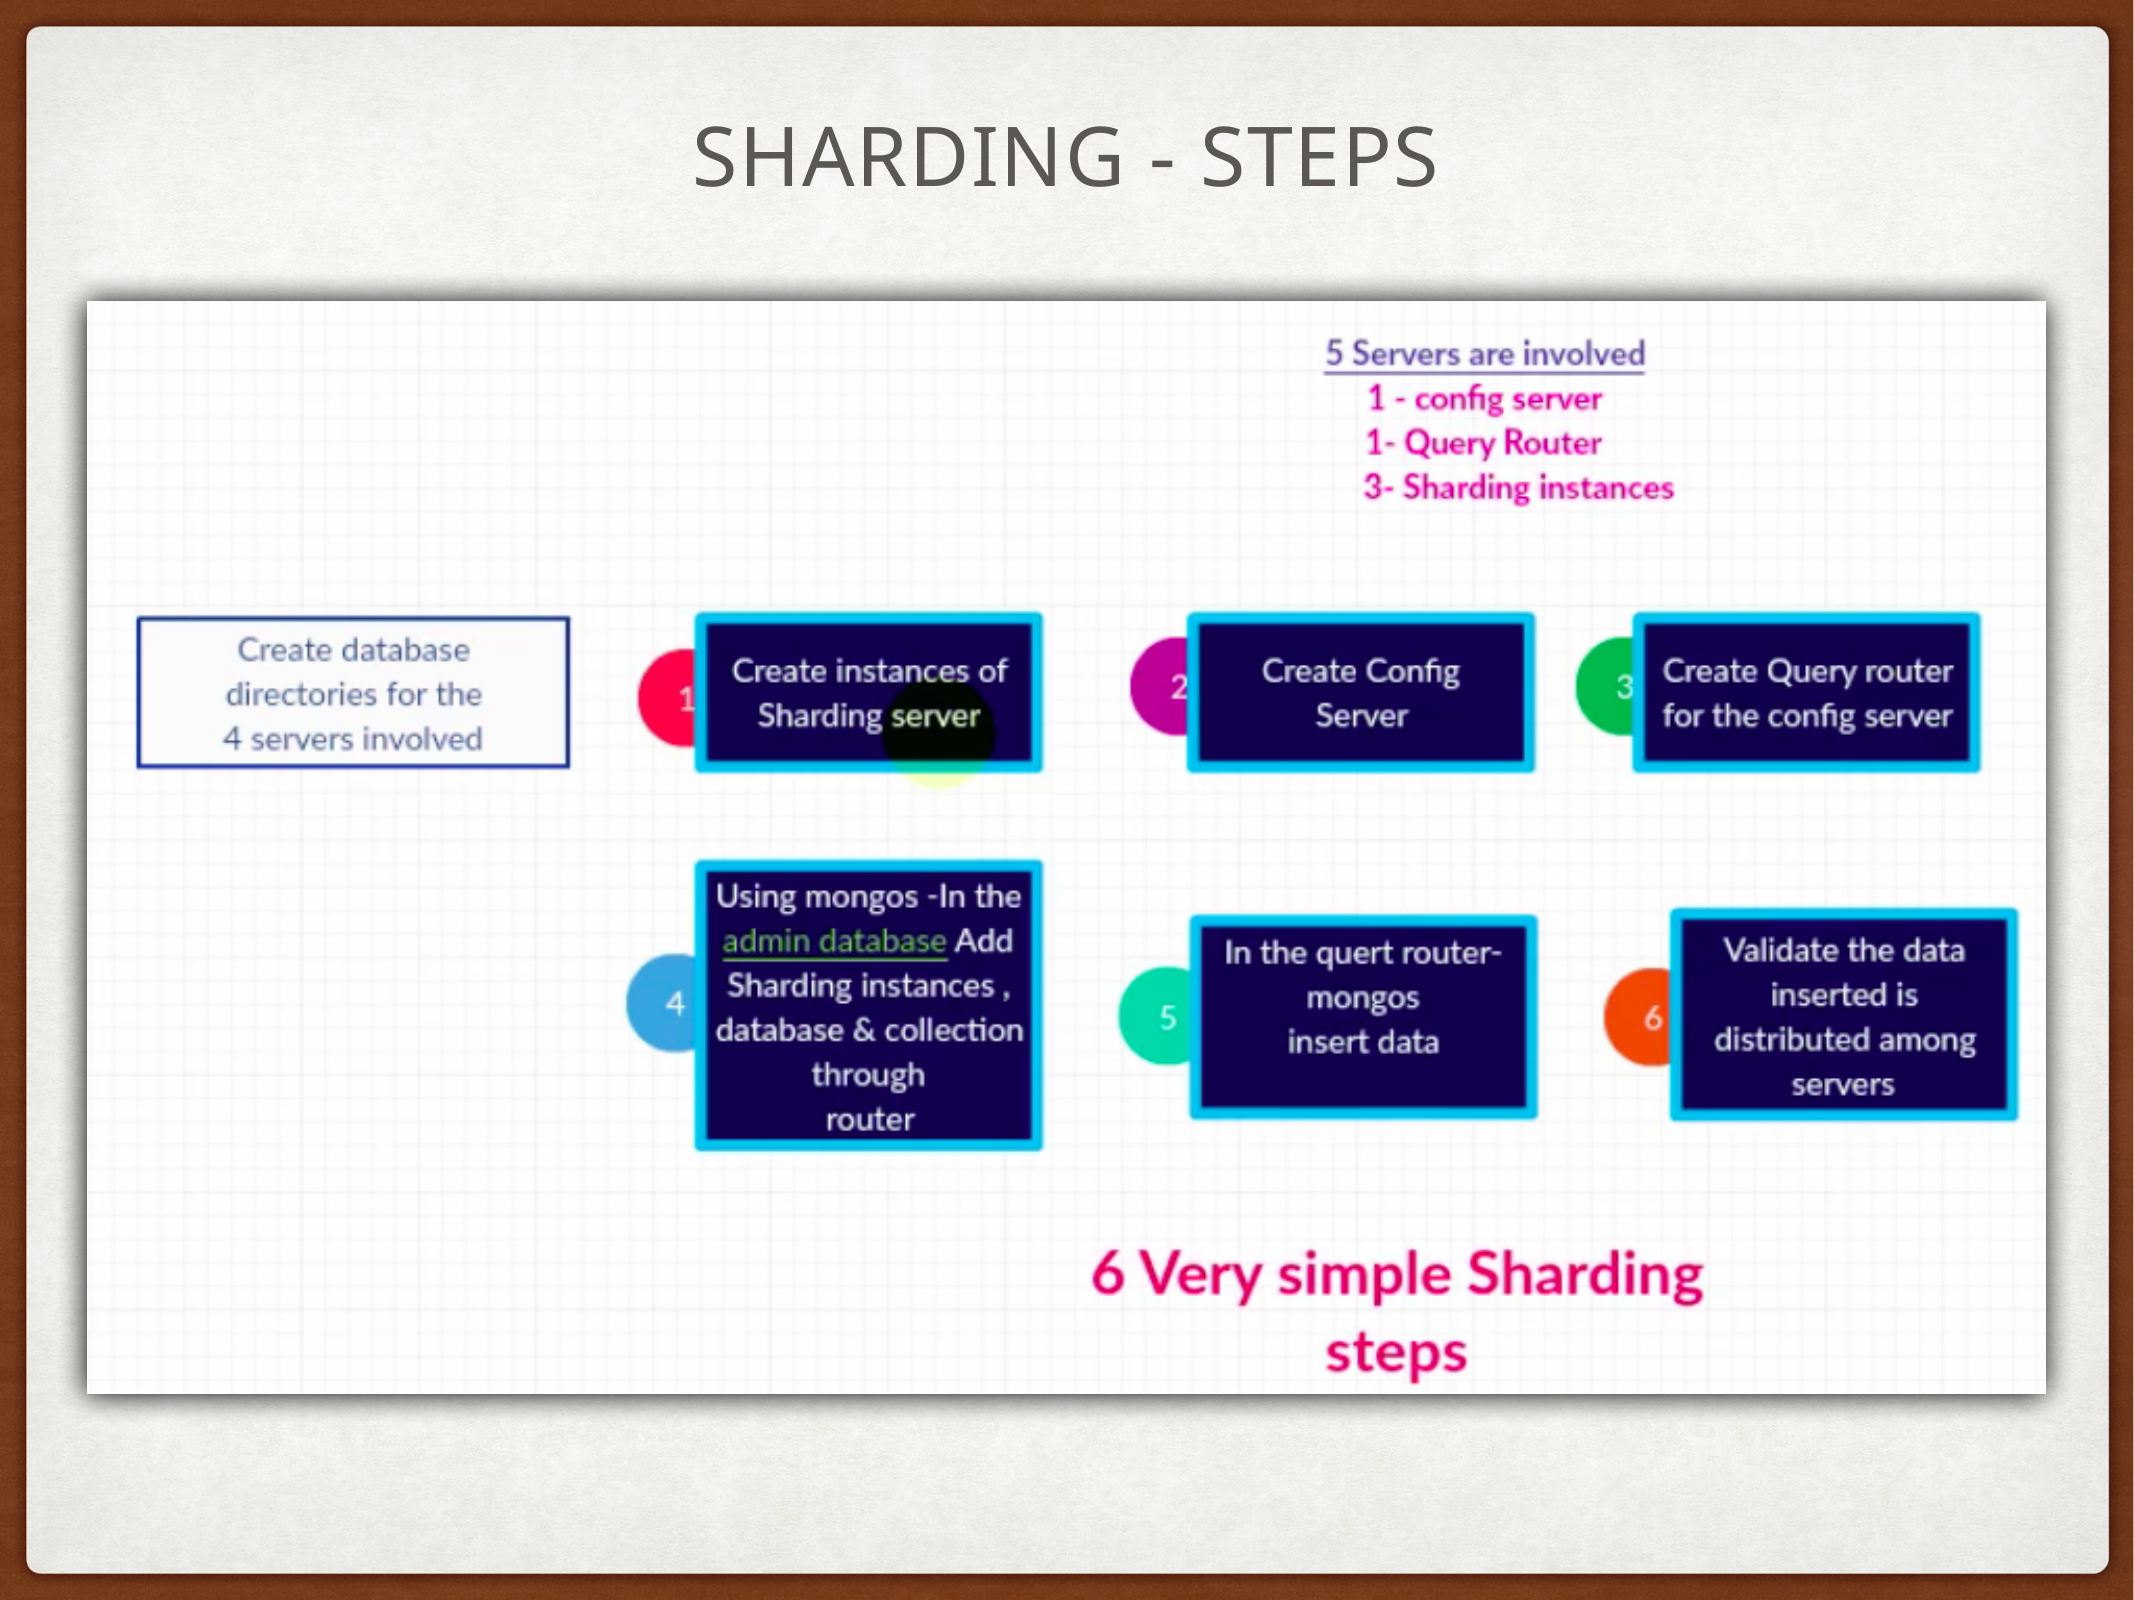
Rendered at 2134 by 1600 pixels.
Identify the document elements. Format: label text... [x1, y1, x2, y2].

picture [0, 0, 2134, 1600]
title SHARDING - STEPS [109, 95, 2024, 220]
